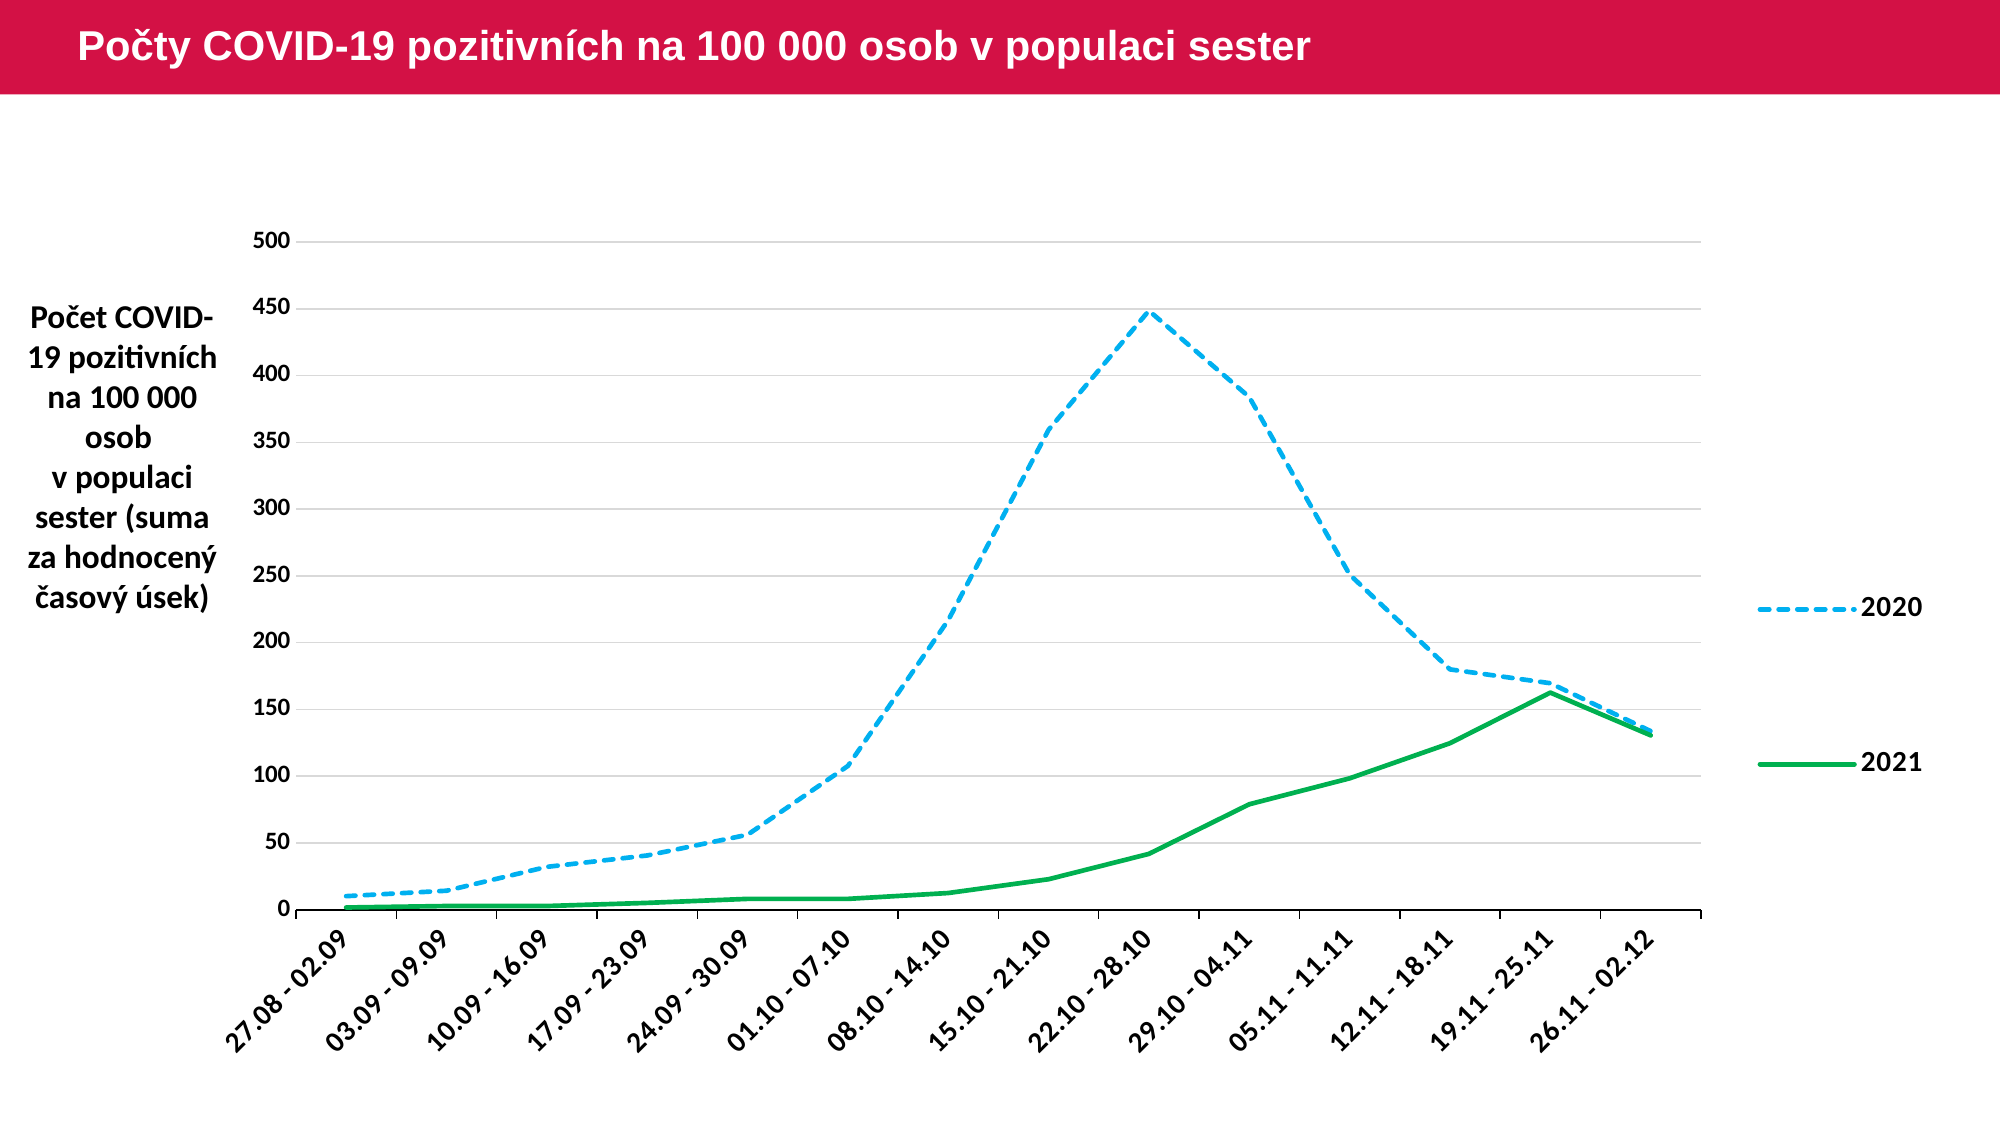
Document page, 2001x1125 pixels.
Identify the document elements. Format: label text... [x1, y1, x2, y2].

chart [216, 226, 1966, 1107]
text_box Počet COVID-19 pozitivních na 100 000 osob v populaci sester (suma za hodnocený časový úsek) [8, 288, 216, 623]
title Počty COVID-19 pozitivních na 100 000 osob v populaci sester [62, 0, 1392, 95]
